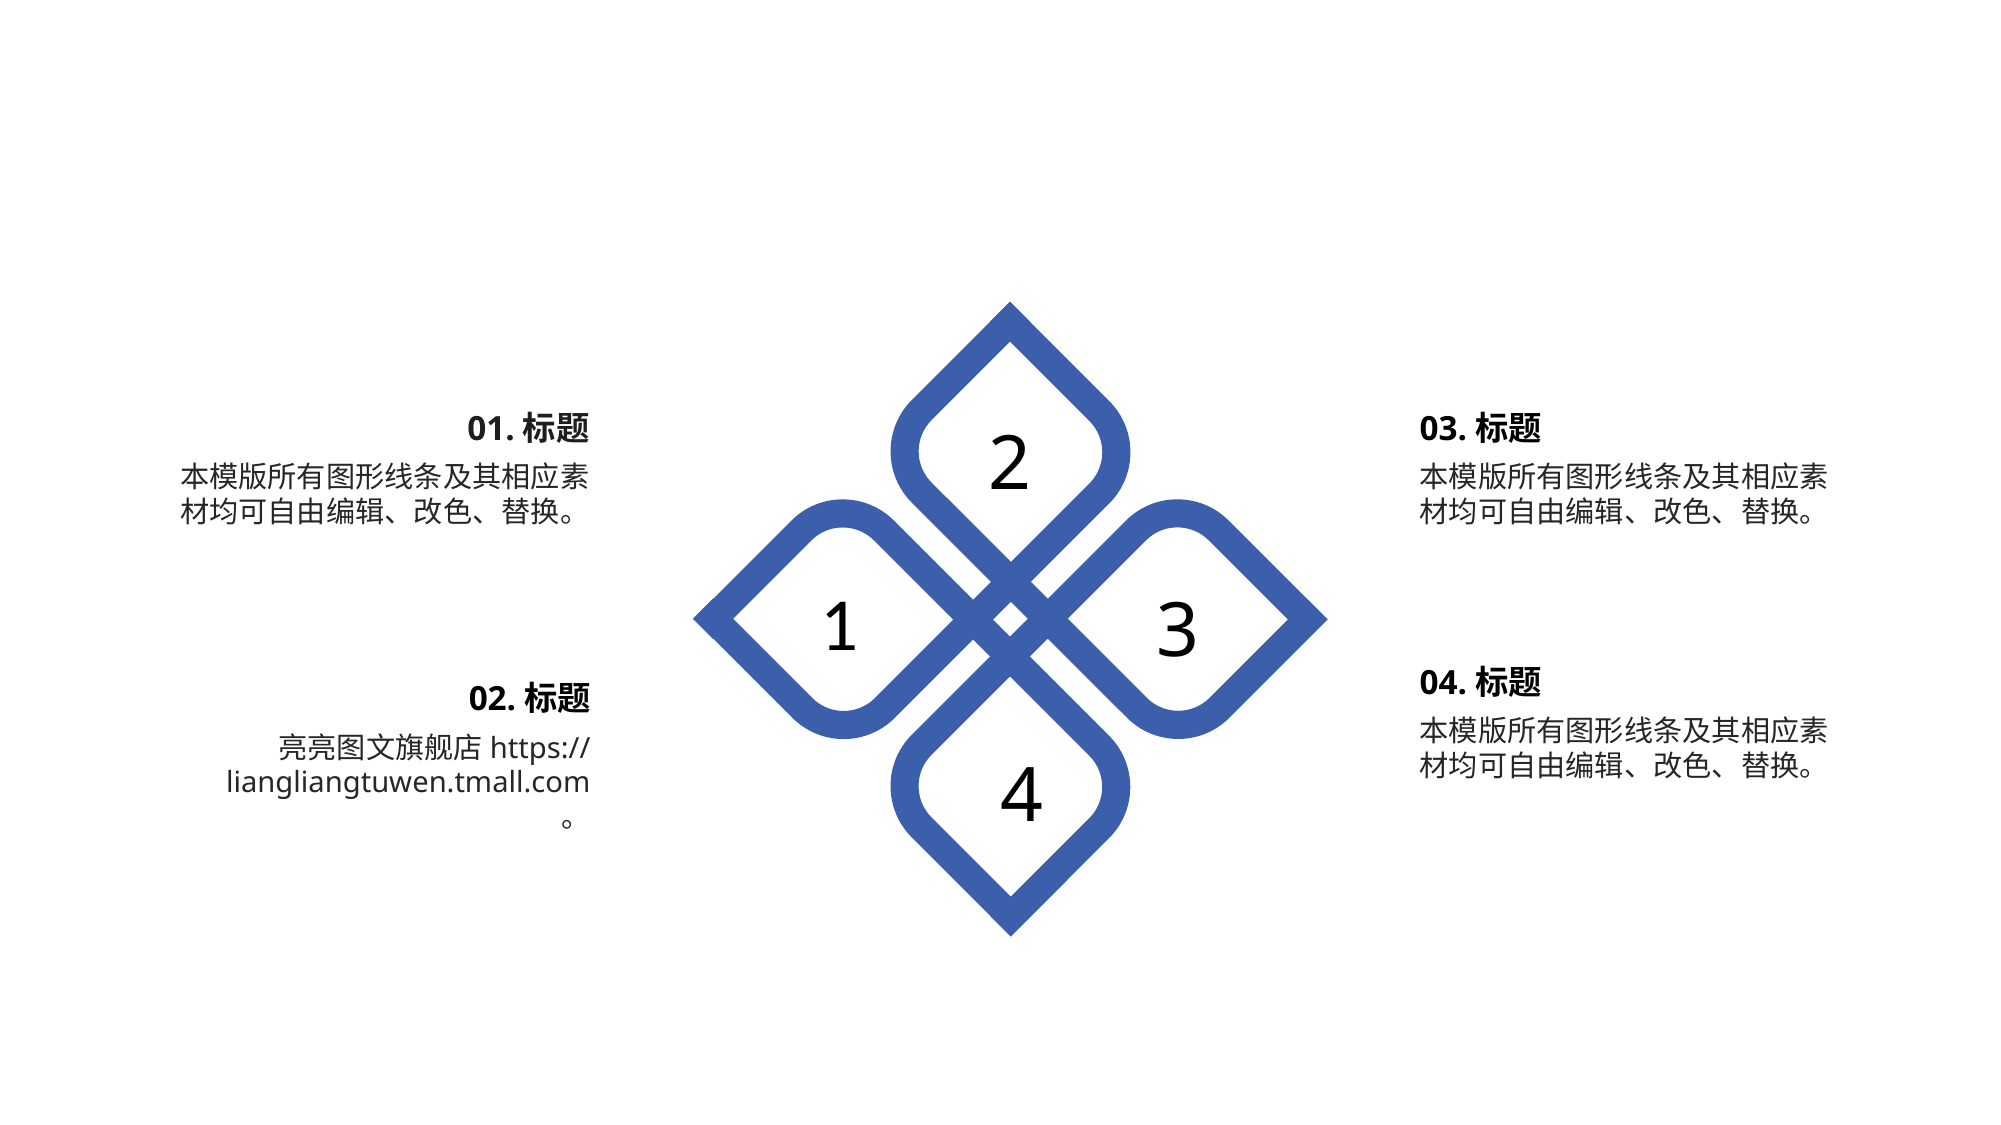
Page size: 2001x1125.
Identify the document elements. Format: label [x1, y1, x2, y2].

text_box [132, 301, 1868, 937]
